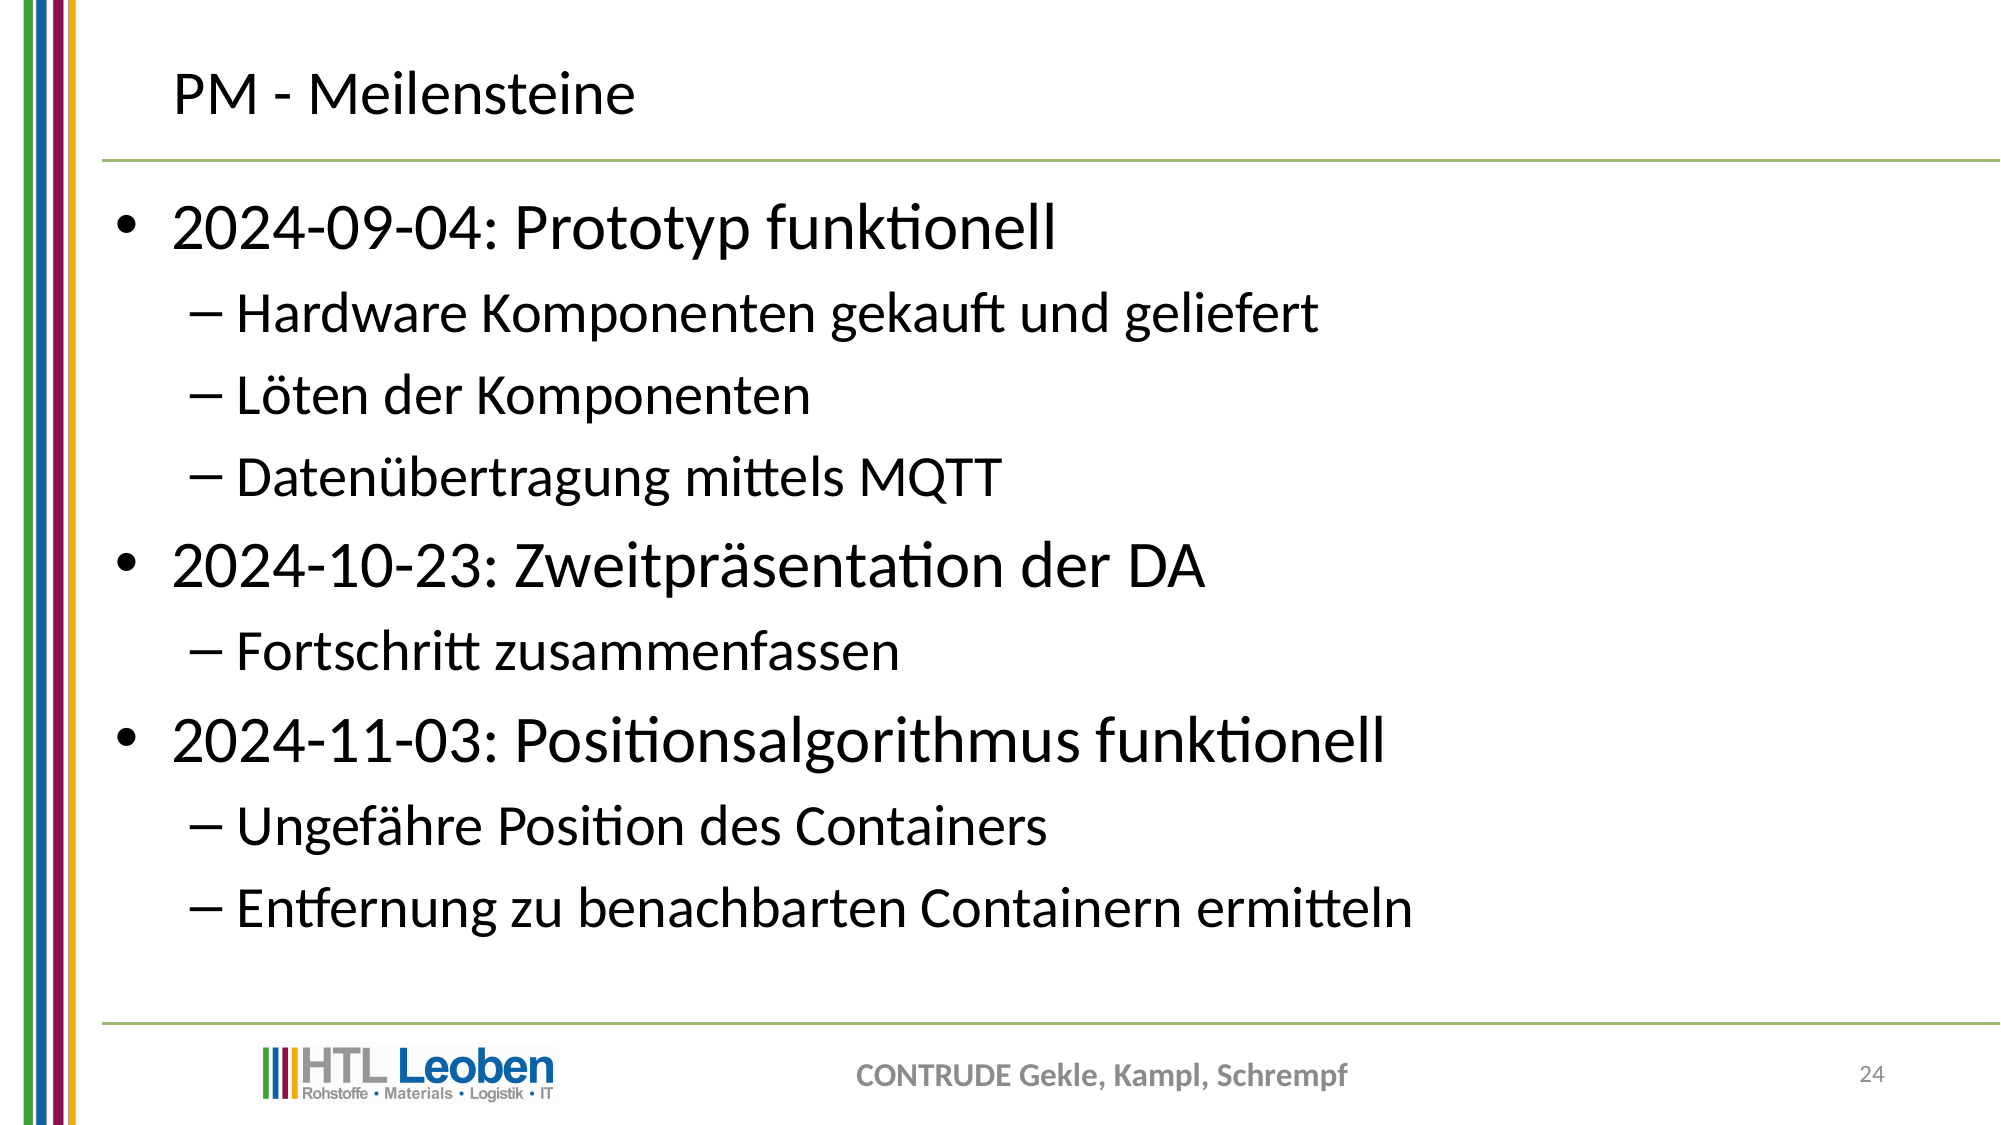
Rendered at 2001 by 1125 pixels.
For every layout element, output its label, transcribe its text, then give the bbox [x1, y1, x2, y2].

slide_number 24 [1433, 1042, 1900, 1103]
title PM - Meilensteine [158, 30, 1844, 149]
picture [257, 1042, 559, 1104]
footer CONTRUDE Gekle, Kampl, Schrempf [432, 1042, 1433, 1103]
list 2024-09-04: Prototyp funktionell Hardware Komponenten gekauft und geliefert Löten der Komponenten Datenübertragung mittels MQTT 2024-10-23: Zweitpräsentation der DA Fortschritt zusammenfassen 2024-11-03: Positionsalgorithmus funktionell Ungefähre Position des Containers Entfernung zu benachbarten Containern ermitteln [99, 175, 1900, 1008]
